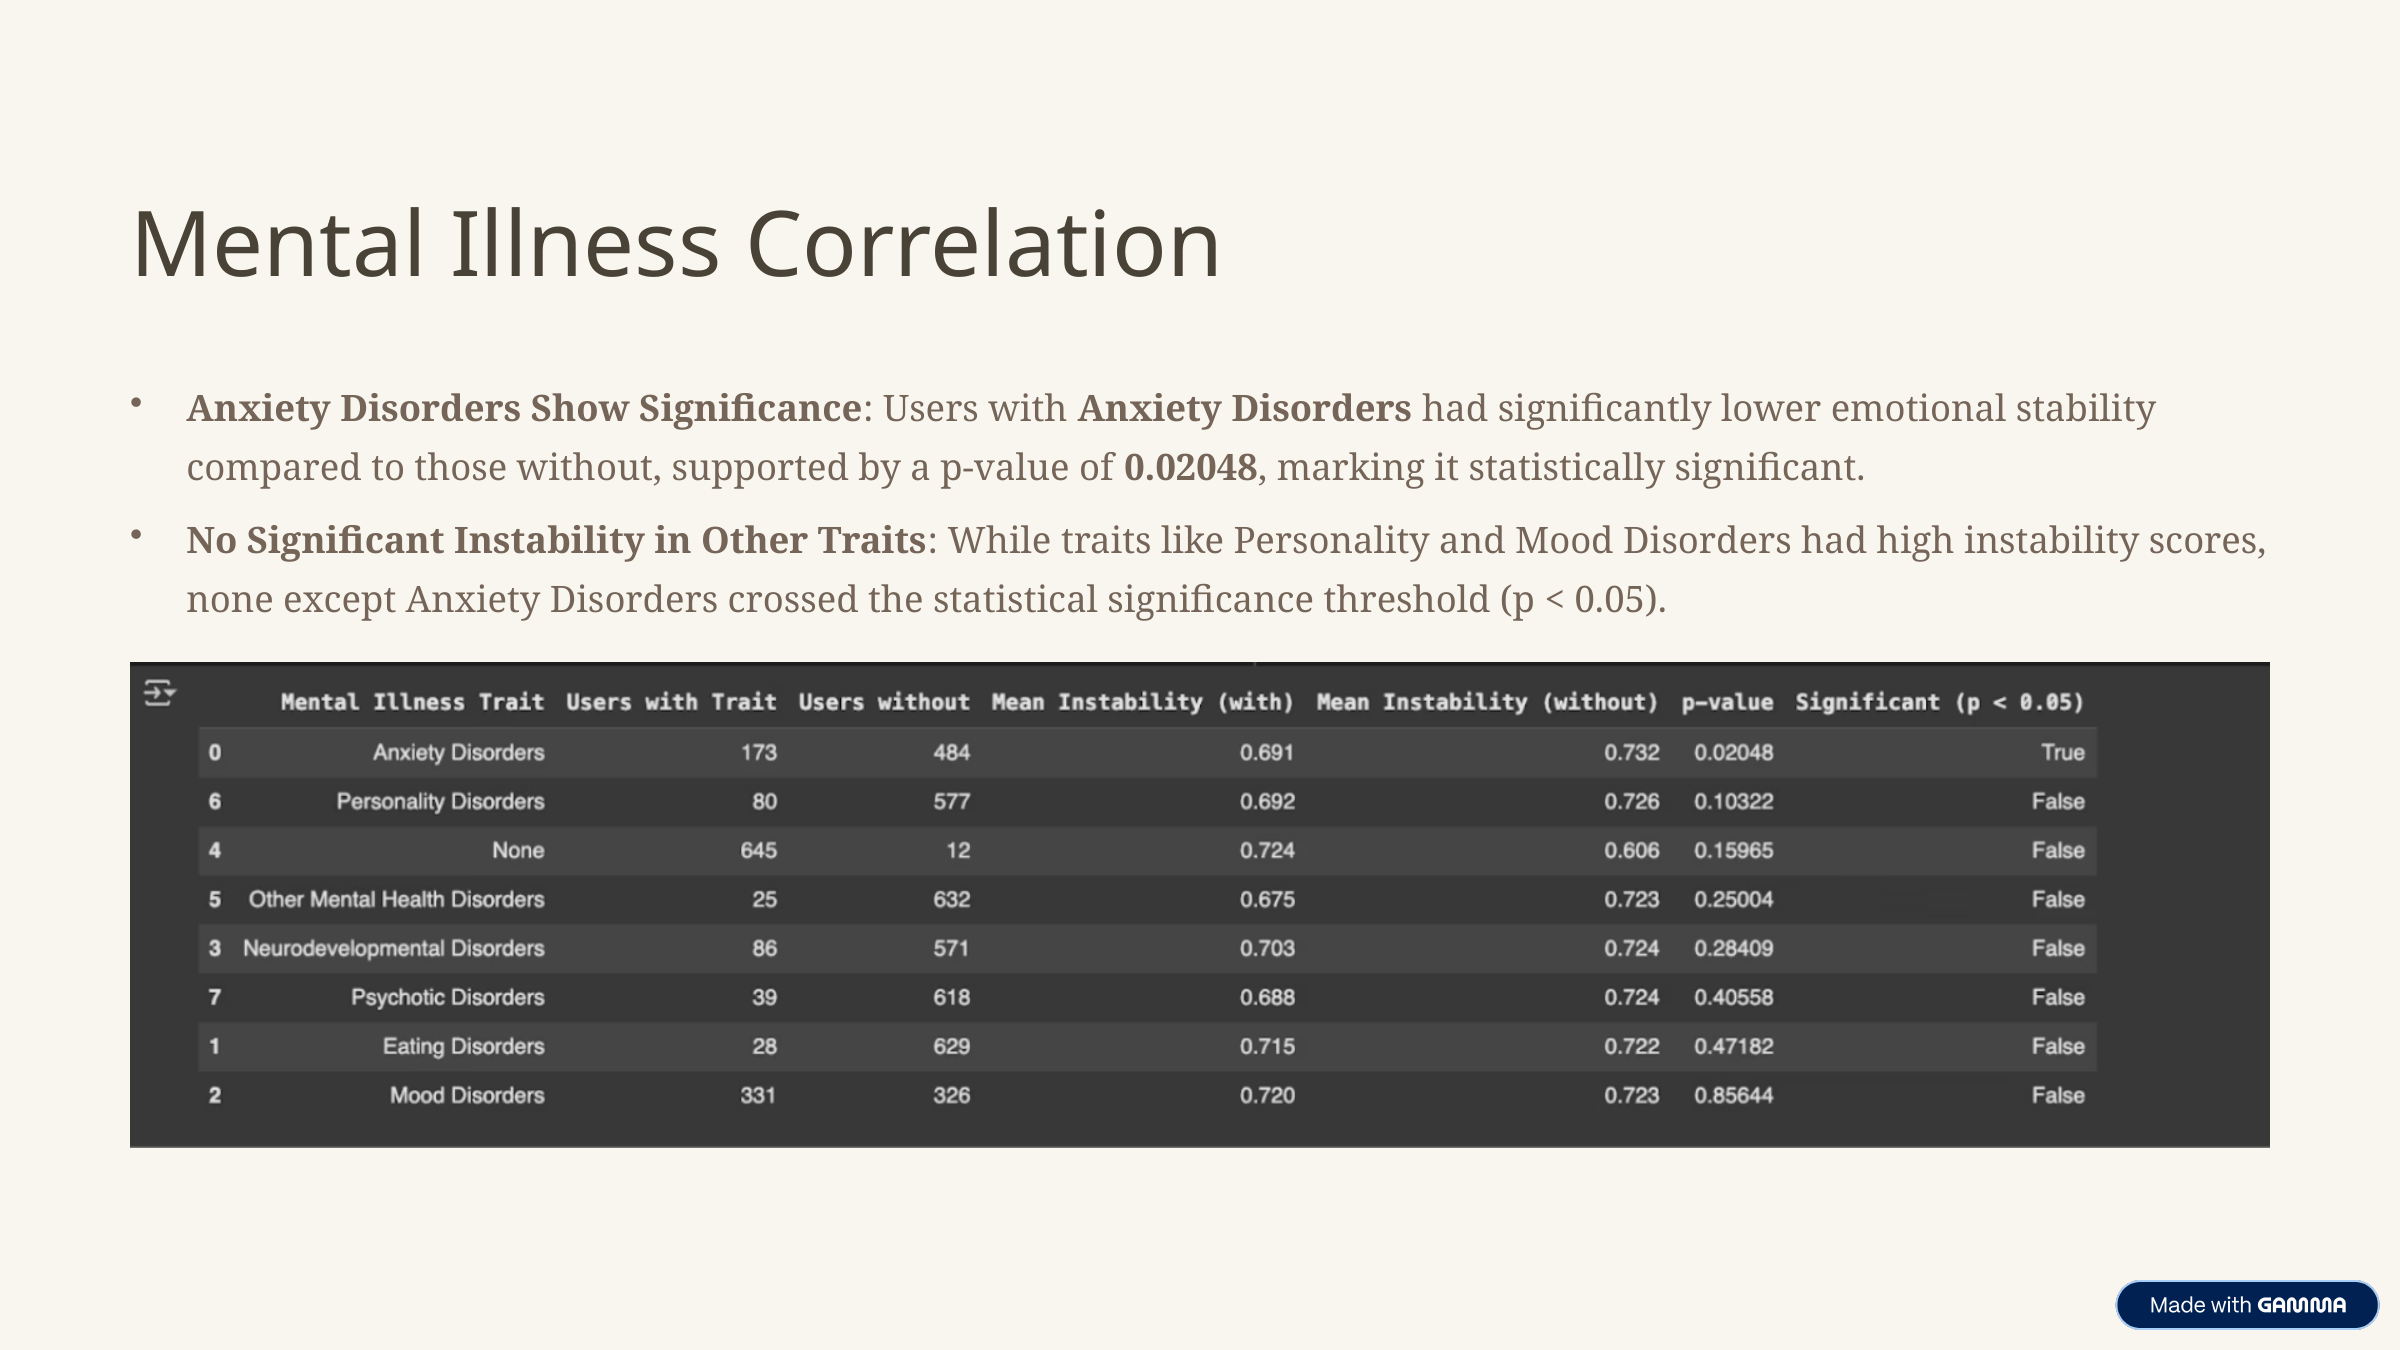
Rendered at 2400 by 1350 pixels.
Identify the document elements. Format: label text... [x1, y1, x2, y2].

picture [2106, 1271, 2389, 1339]
picture [130, 662, 2270, 1148]
text_box Mental Illness Correlation [130, 202, 1093, 296]
text_box Anxiety Disorders Show Significance: Users with Anxiety Disorders had significantly lower emotional stability compared to those without, supported by a p-value of 0.02048, marking it statistically significant. [130, 369, 2270, 489]
text_box No Significant Instability in Other Traits: While traits like Personality and Mood Disorders had high instability scores, none except Anxiety Disorders crossed the statistical significance threshold (p < 0.05). [130, 501, 2270, 621]
